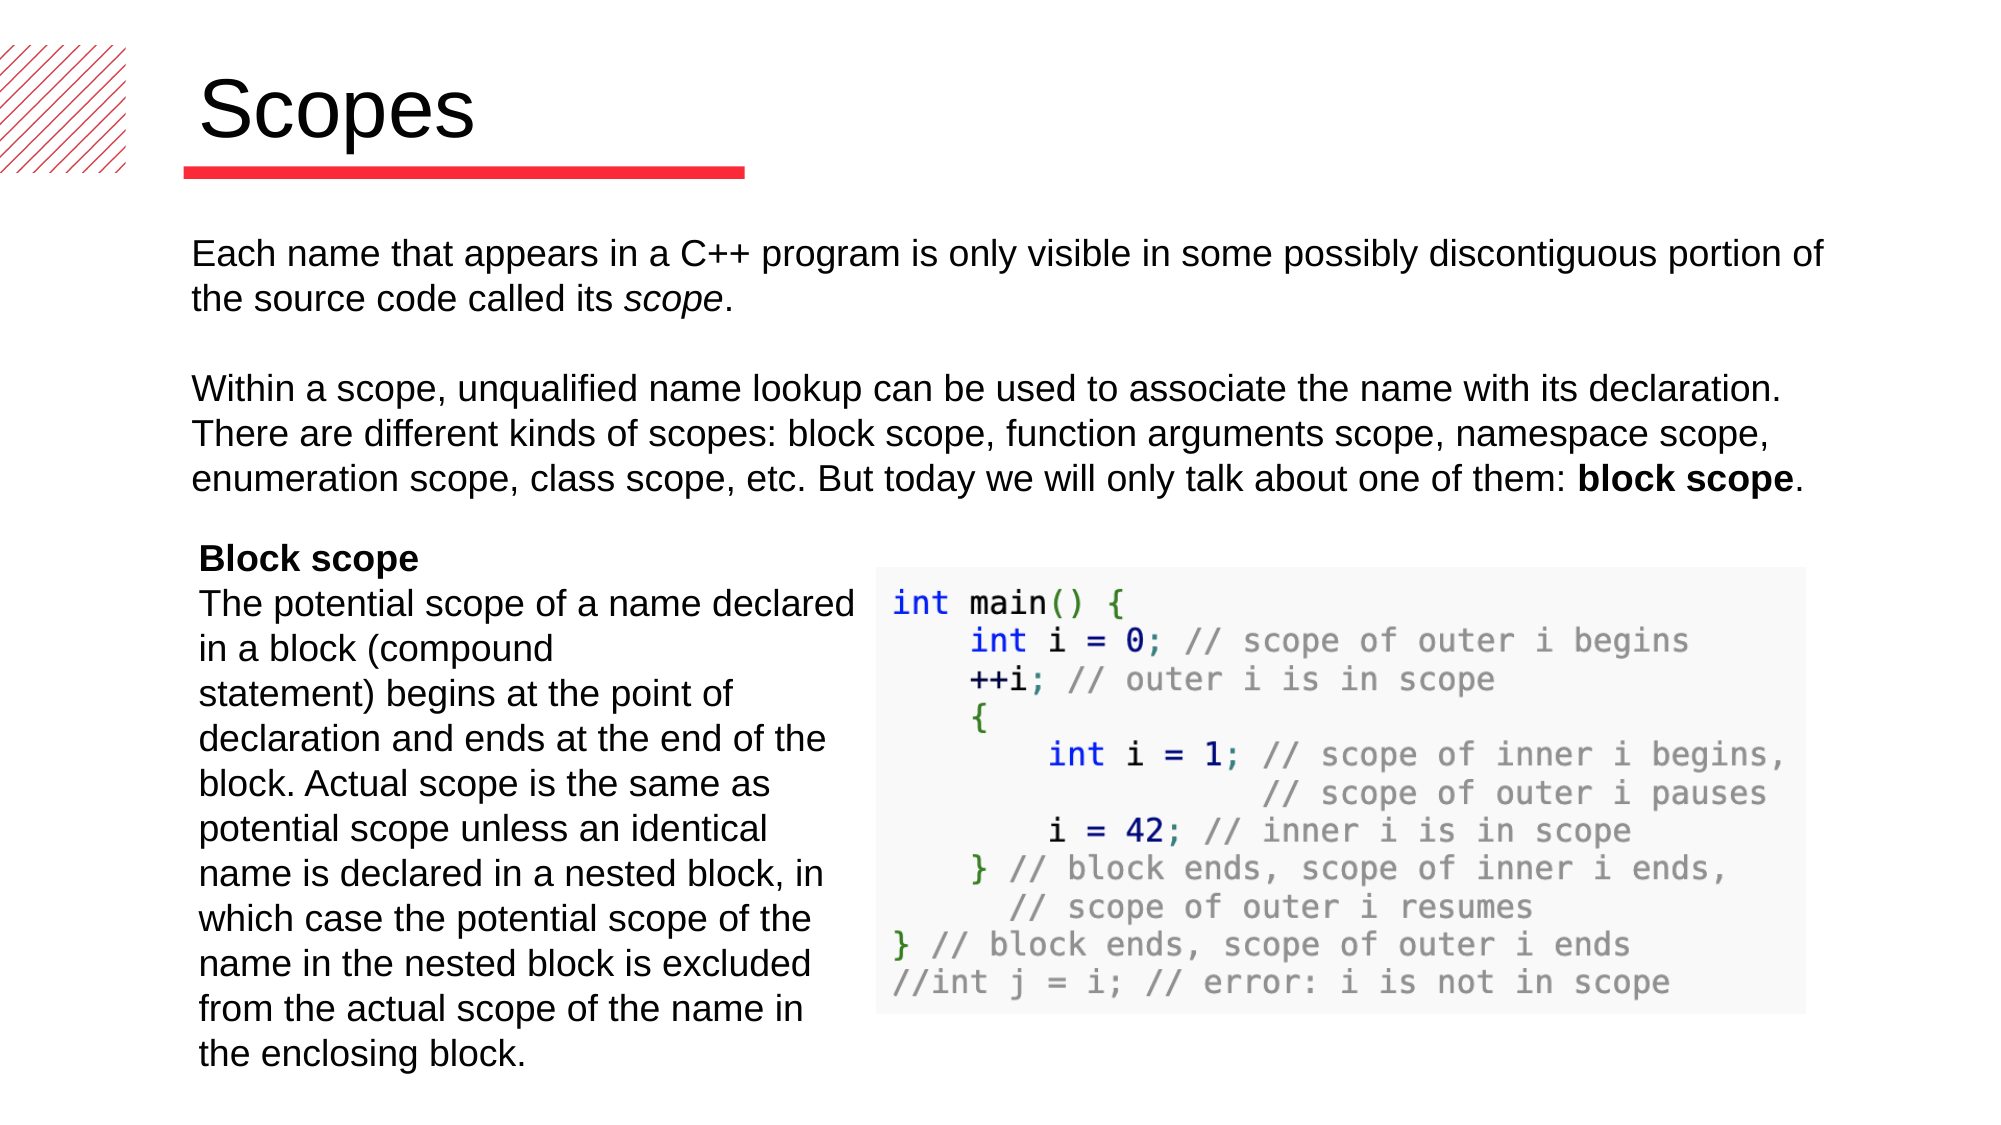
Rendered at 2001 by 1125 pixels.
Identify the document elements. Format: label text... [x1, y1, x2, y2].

picture [0, 45, 126, 173]
text_box Each name that appears in a C++ program is only visible in some possibly discontiguous portion of the source code called its scope. Within a scope, unqualified name lookup can be used to associate the name with its declaration. There are different kinds of scopes: block scope, function arguments scope, namespace scope, enumeration scope, class scope, etc. But today we will only talk about one of them: block scope. [183, 221, 1868, 506]
list Scopes [183, 58, 1780, 194]
picture [876, 567, 1806, 1014]
text_box Block scope The potential scope of a name declared in a block (compound statement) begins at the point of declaration and ends at the end of the block. Actual scope is the same as potential scope unless an identical name is declared in a nested block, in which case the potential scope of the name in the nested block is excluded from the actual scope of the name in the enclosing block. [183, 526, 877, 1082]
